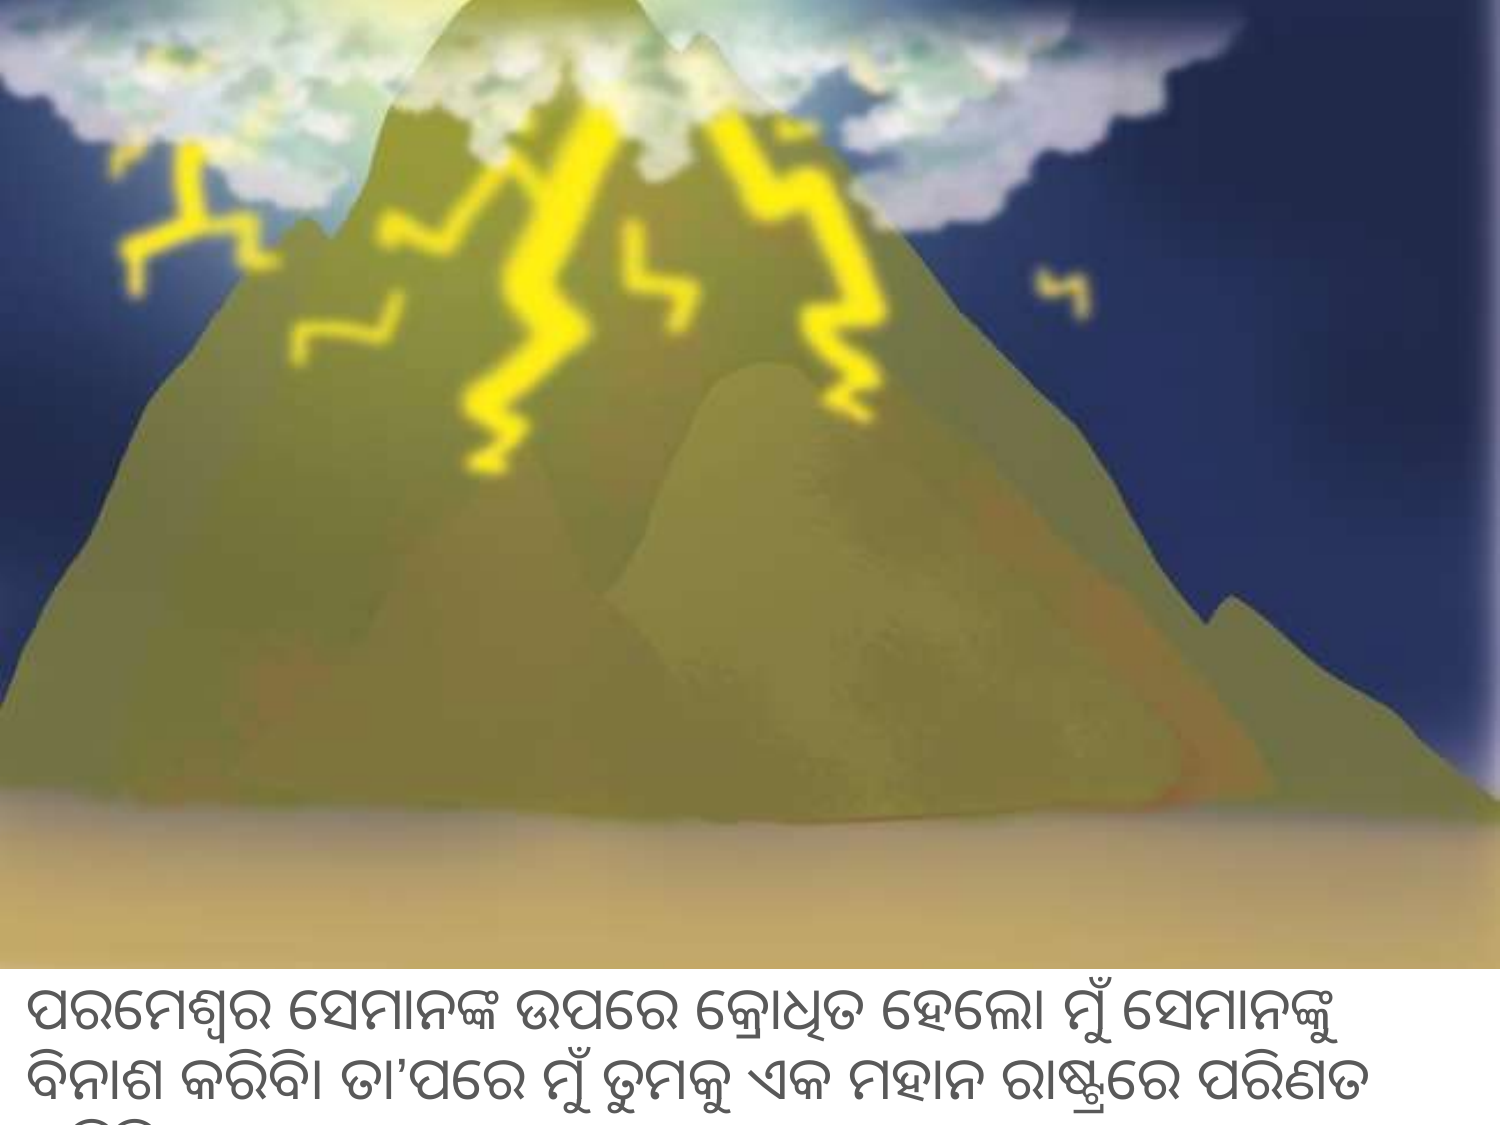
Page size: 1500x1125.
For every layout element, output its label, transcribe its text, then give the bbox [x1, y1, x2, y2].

picture [0, 0, 1500, 969]
text_box ପରମେଶ୍ୱର ସେମାନଙ୍କ ଉପରେ କ୍ରୋଧିତ ହେଲେ। ମୁଁ ସେମାନଙ୍କୁ ବିନାଶ କରିବି। ତା’ପରେ ମୁଁ ତୁମକୁ ଏକ ମହାନ ରାଷ୍ଟ୍ରରେ ପରିଣତ କରିବି। ” [11, 975, 1498, 1125]
